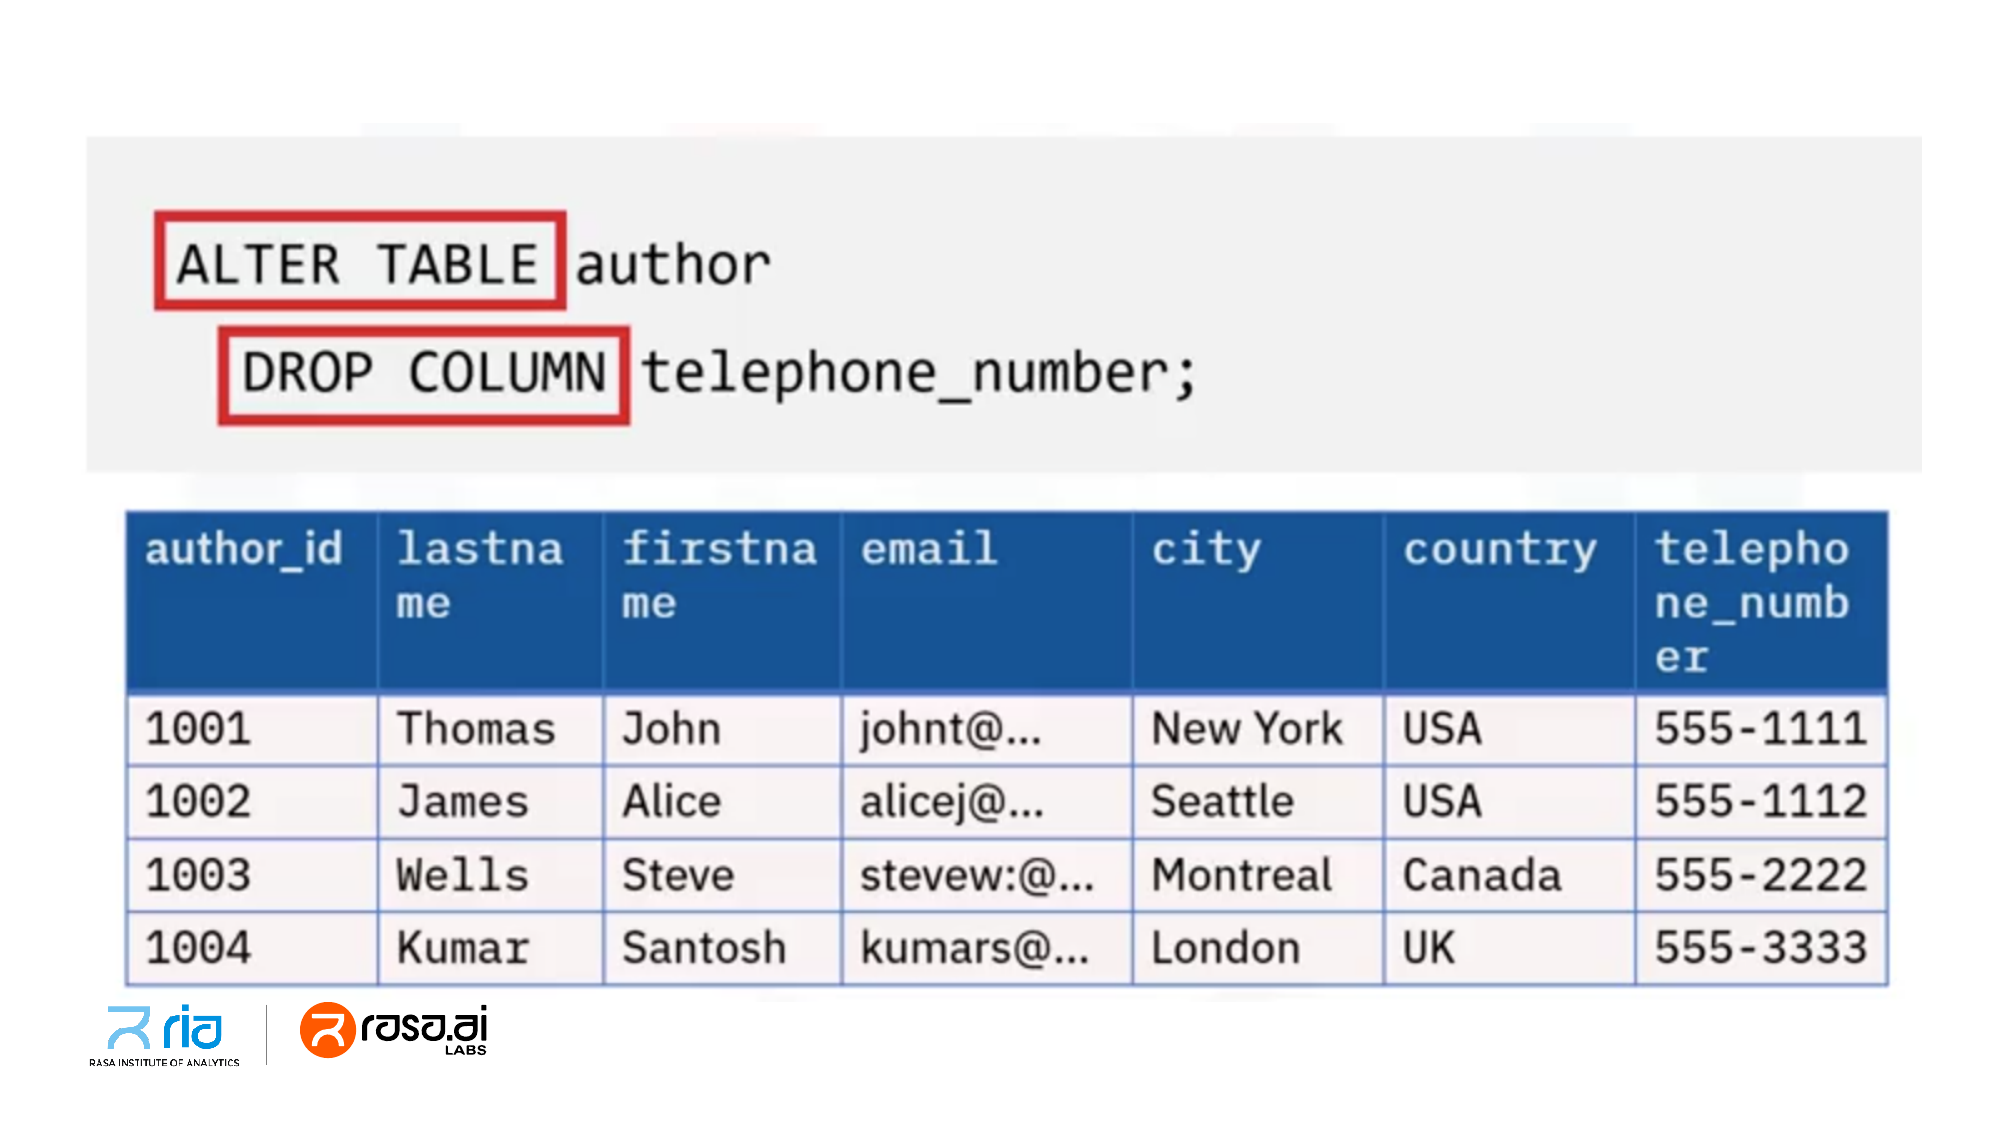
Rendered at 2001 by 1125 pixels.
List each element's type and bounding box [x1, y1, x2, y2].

picture [77, 123, 1923, 1078]
